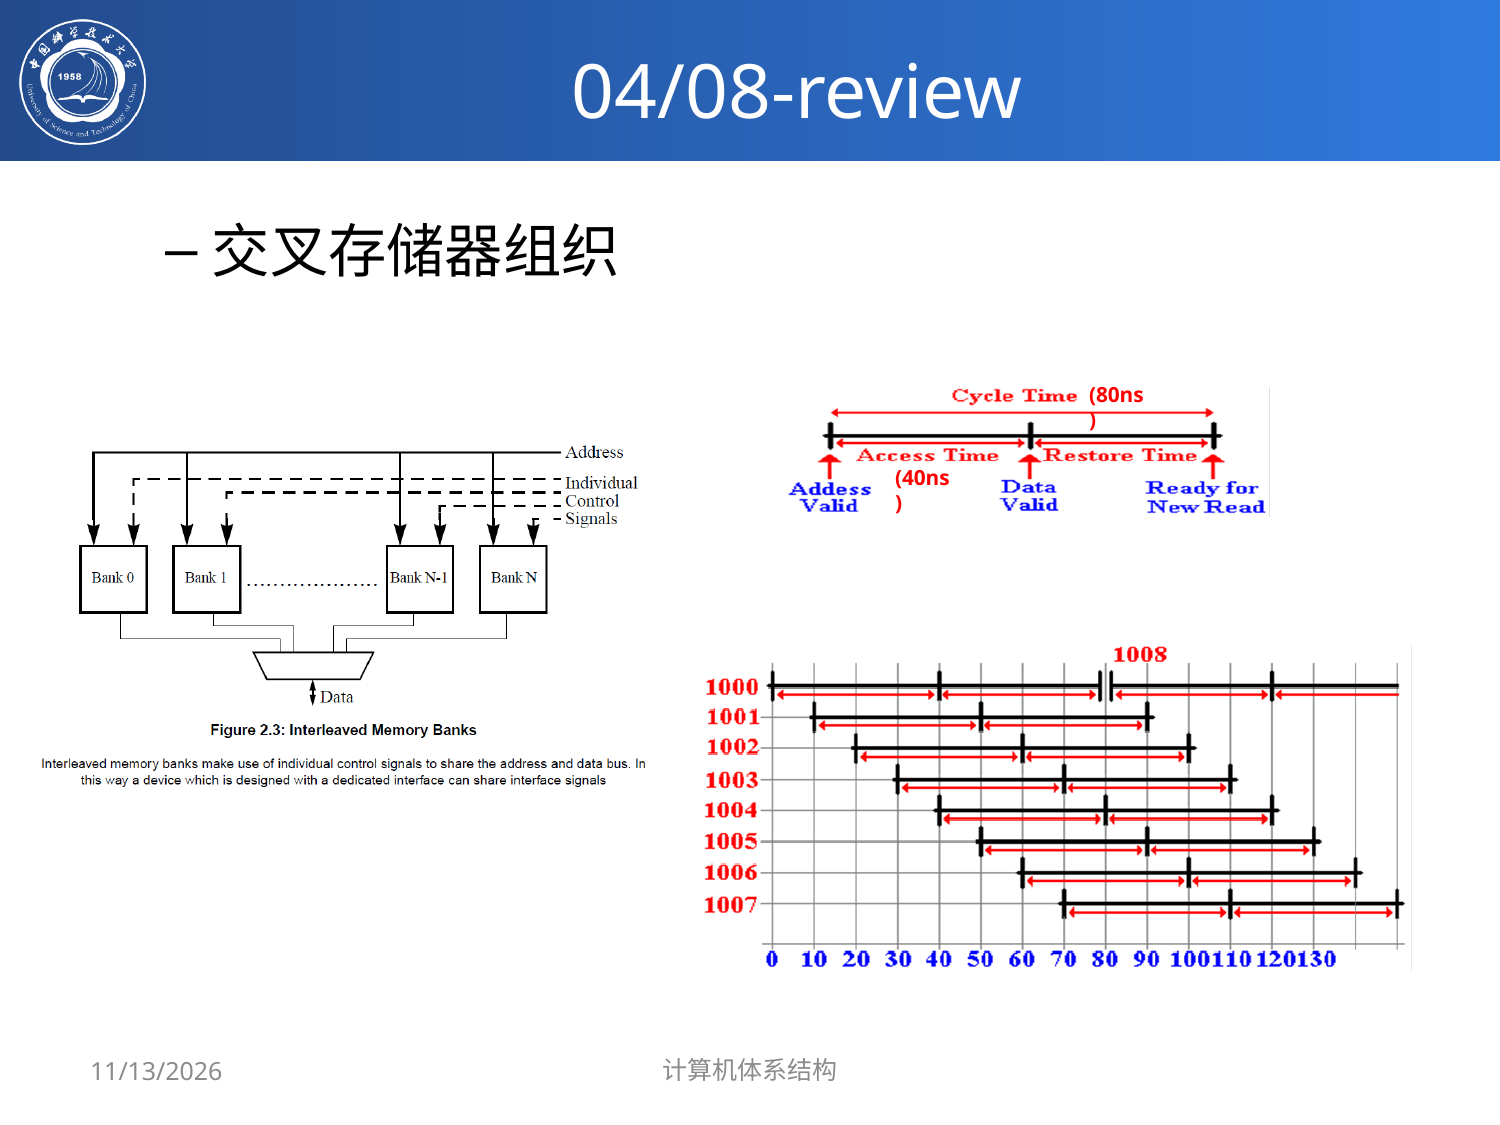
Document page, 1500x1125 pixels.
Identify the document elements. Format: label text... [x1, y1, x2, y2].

title 04/08-review [169, 24, 1425, 153]
picture [19, 19, 146, 145]
picture [700, 644, 1412, 974]
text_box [787, 373, 1270, 519]
list 交叉存储器组织 [75, 206, 1425, 1036]
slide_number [75, 1042, 425, 1103]
picture [25, 432, 658, 800]
footer 计算机体系结构 [512, 1042, 988, 1103]
